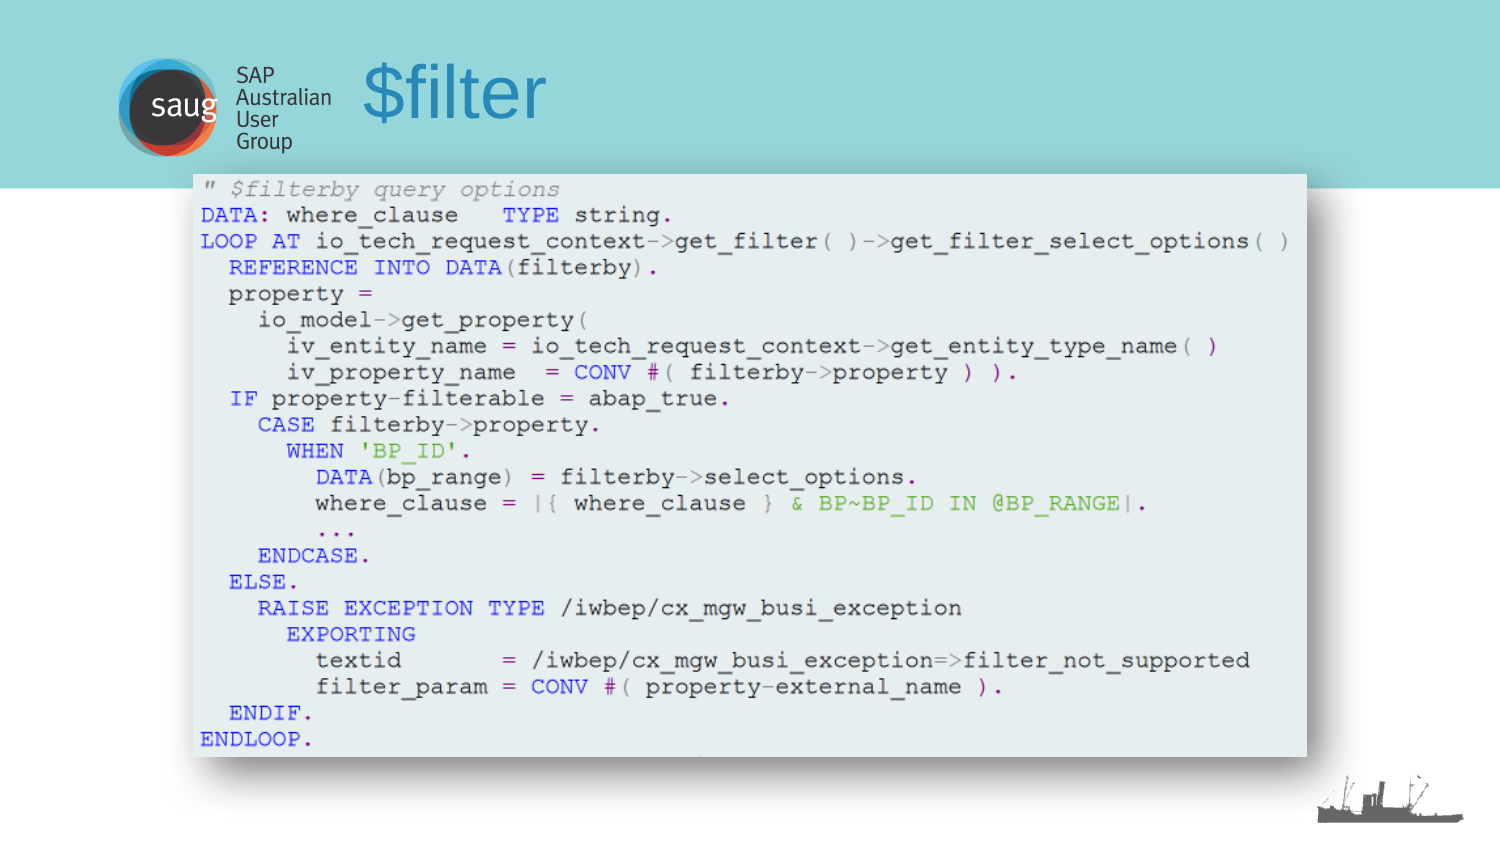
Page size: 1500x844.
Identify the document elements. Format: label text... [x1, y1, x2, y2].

title $filter [348, 0, 1477, 178]
picture [0, 0, 1500, 844]
